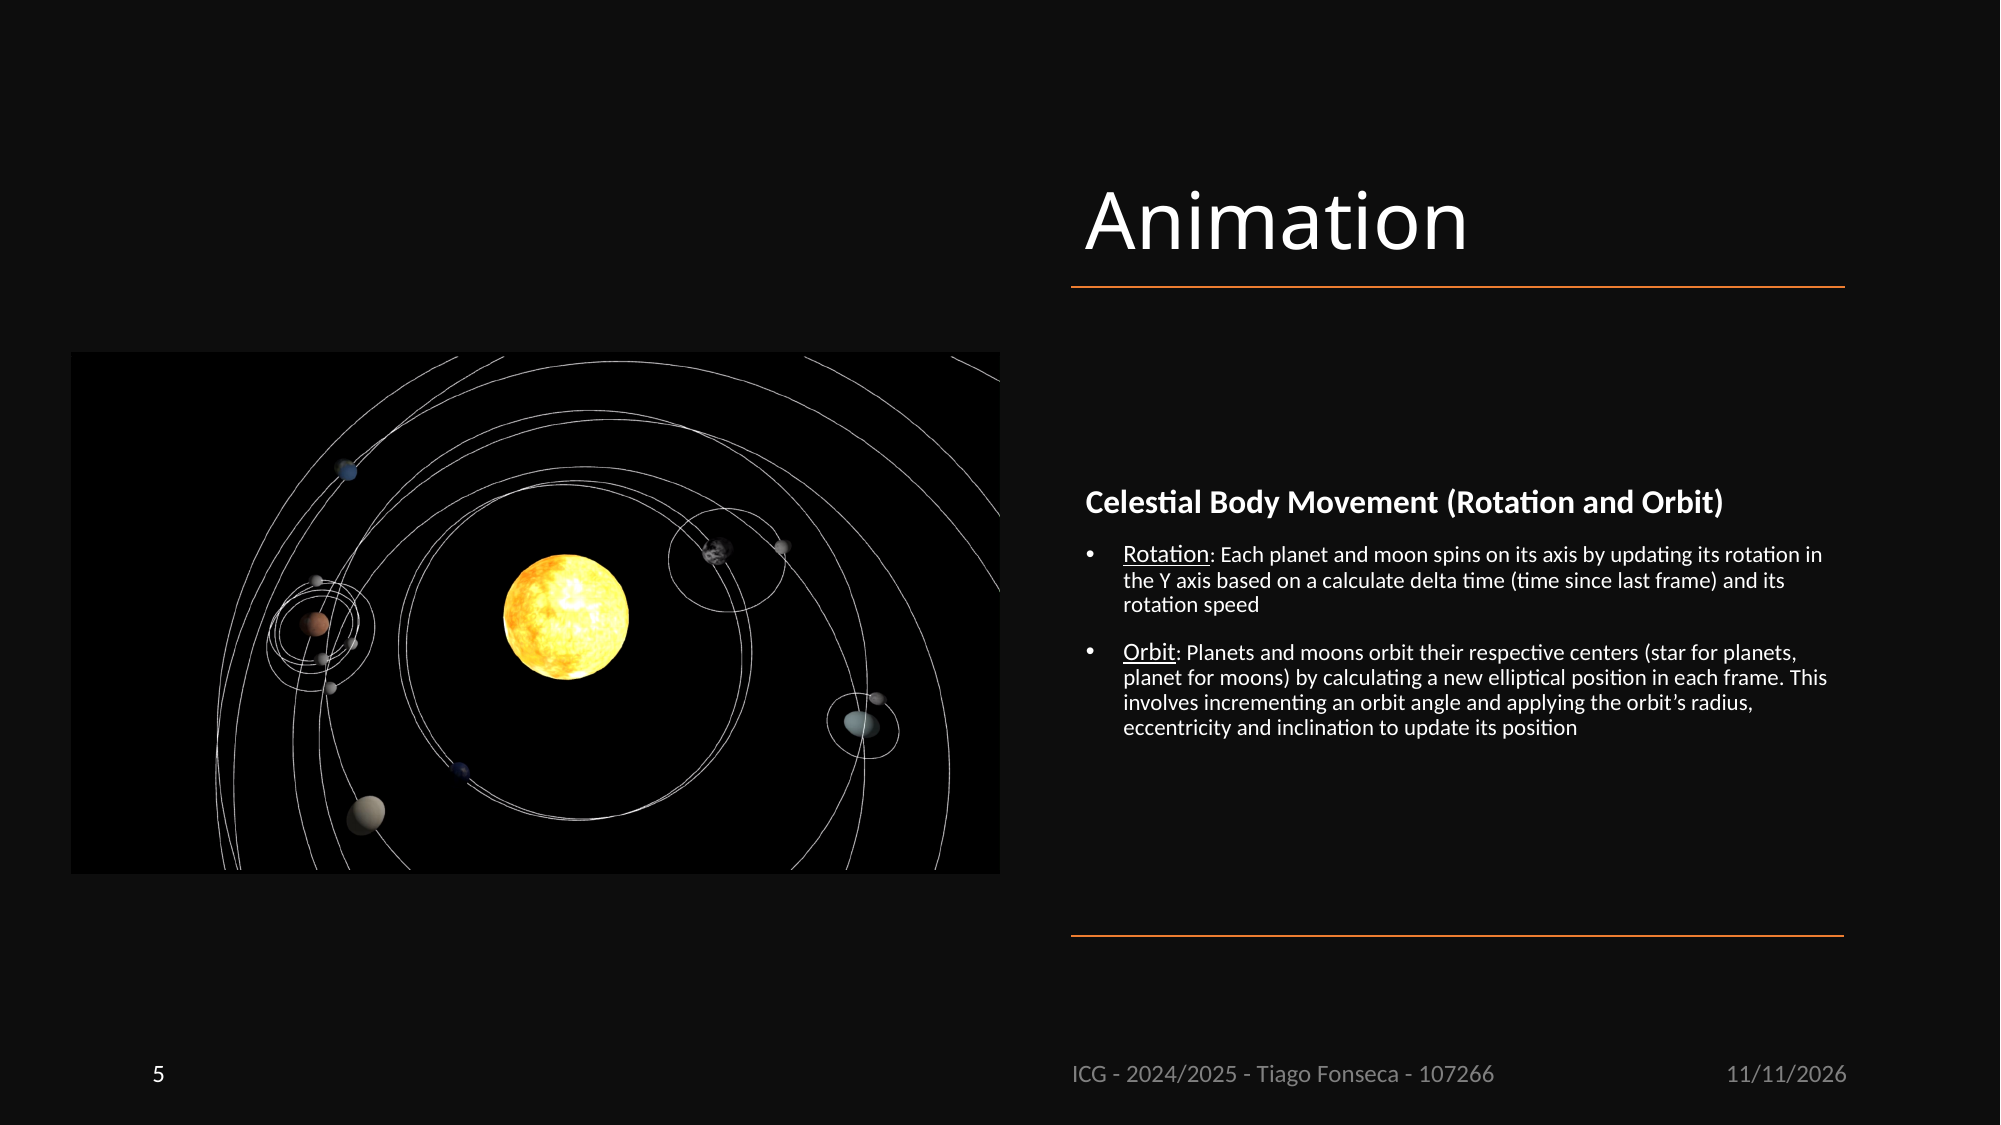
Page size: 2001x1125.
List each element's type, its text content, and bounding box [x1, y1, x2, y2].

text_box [70, 351, 1000, 875]
footer ICG - 2024/2025 - Tiago Fonseca - 107266 [960, 1042, 1608, 1103]
title Animation [1070, 73, 1845, 275]
list Celestial Body Movement (Rotation and Orbit) Rotation: Each planet and moon spins on its axis by updating its rotation in the Y axis based on a calculate delta time (time since last frame) and its rotation speed Orbit: Planets and moons orbit their respective centers (star for planets, planet for moons) by calculating a new elliptical position in each frame. This involves incrementing an orbit angle and applying the orbit’s radius, eccentricity and inclination to update its position [1070, 313, 1845, 912]
slide_number 5 [137, 1042, 474, 1103]
text_box [0, 0, 2000, 1125]
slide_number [1610, 1042, 1863, 1103]
